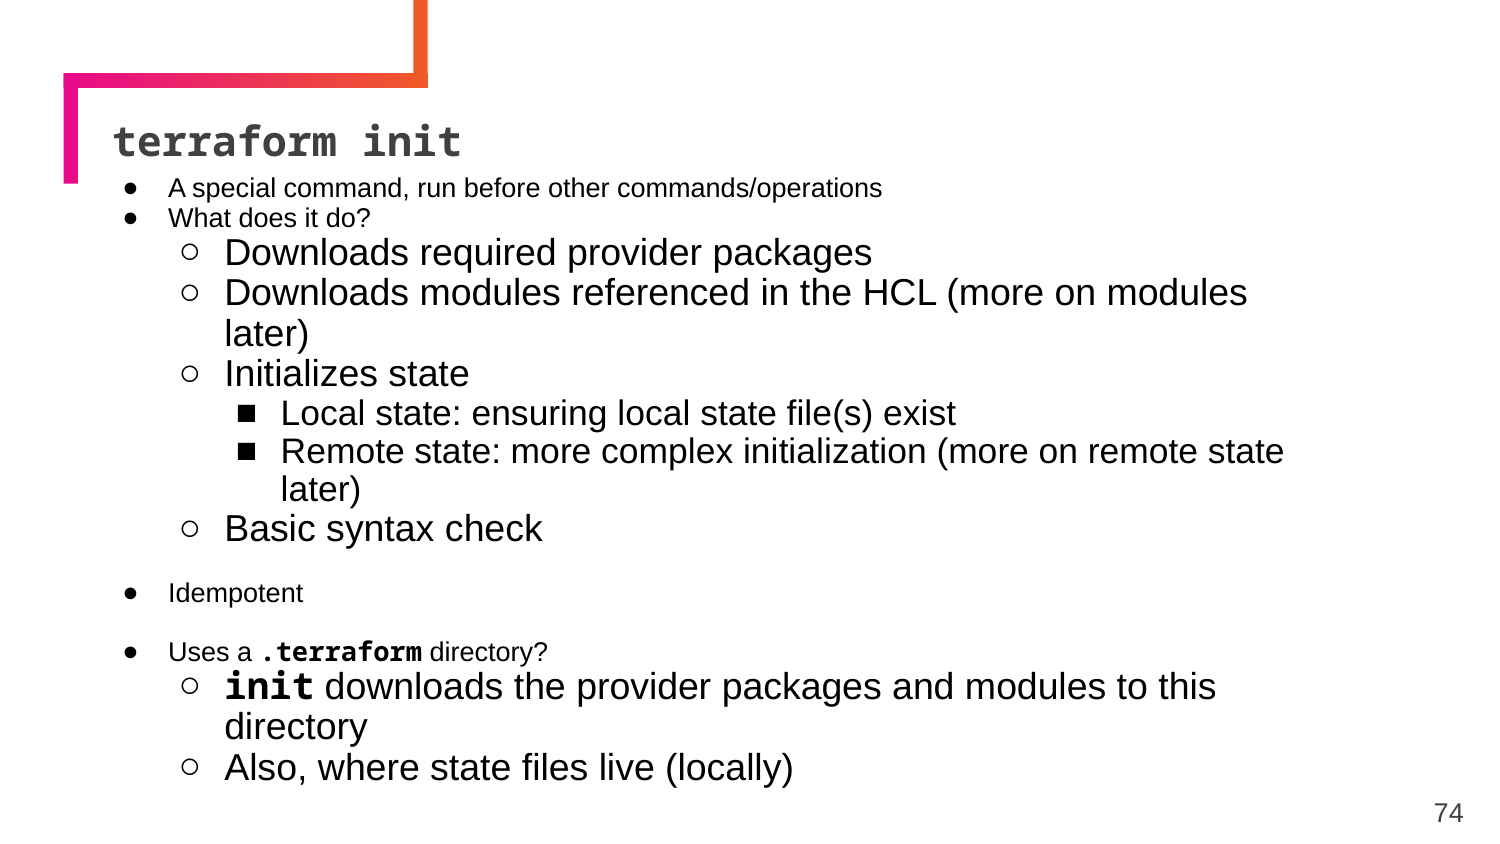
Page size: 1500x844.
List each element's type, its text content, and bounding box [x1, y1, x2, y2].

title terraform init [100, 117, 1455, 169]
subtitle A special command, run before other commands/operations What does it do? Downloads required provider packages Downloads modules referenced in the HCL (more on modules later) Initializes state Local state: ensuring local state file(s) exist Remote state: more complex initialization (more on remote state later) Basic syntax check Idempotent Uses a .terraform directory? init downloads the provider packages and modules to this directory Also, where state files live (locally) [100, 168, 1352, 690]
slide_number 74 [1403, 779, 1494, 844]
